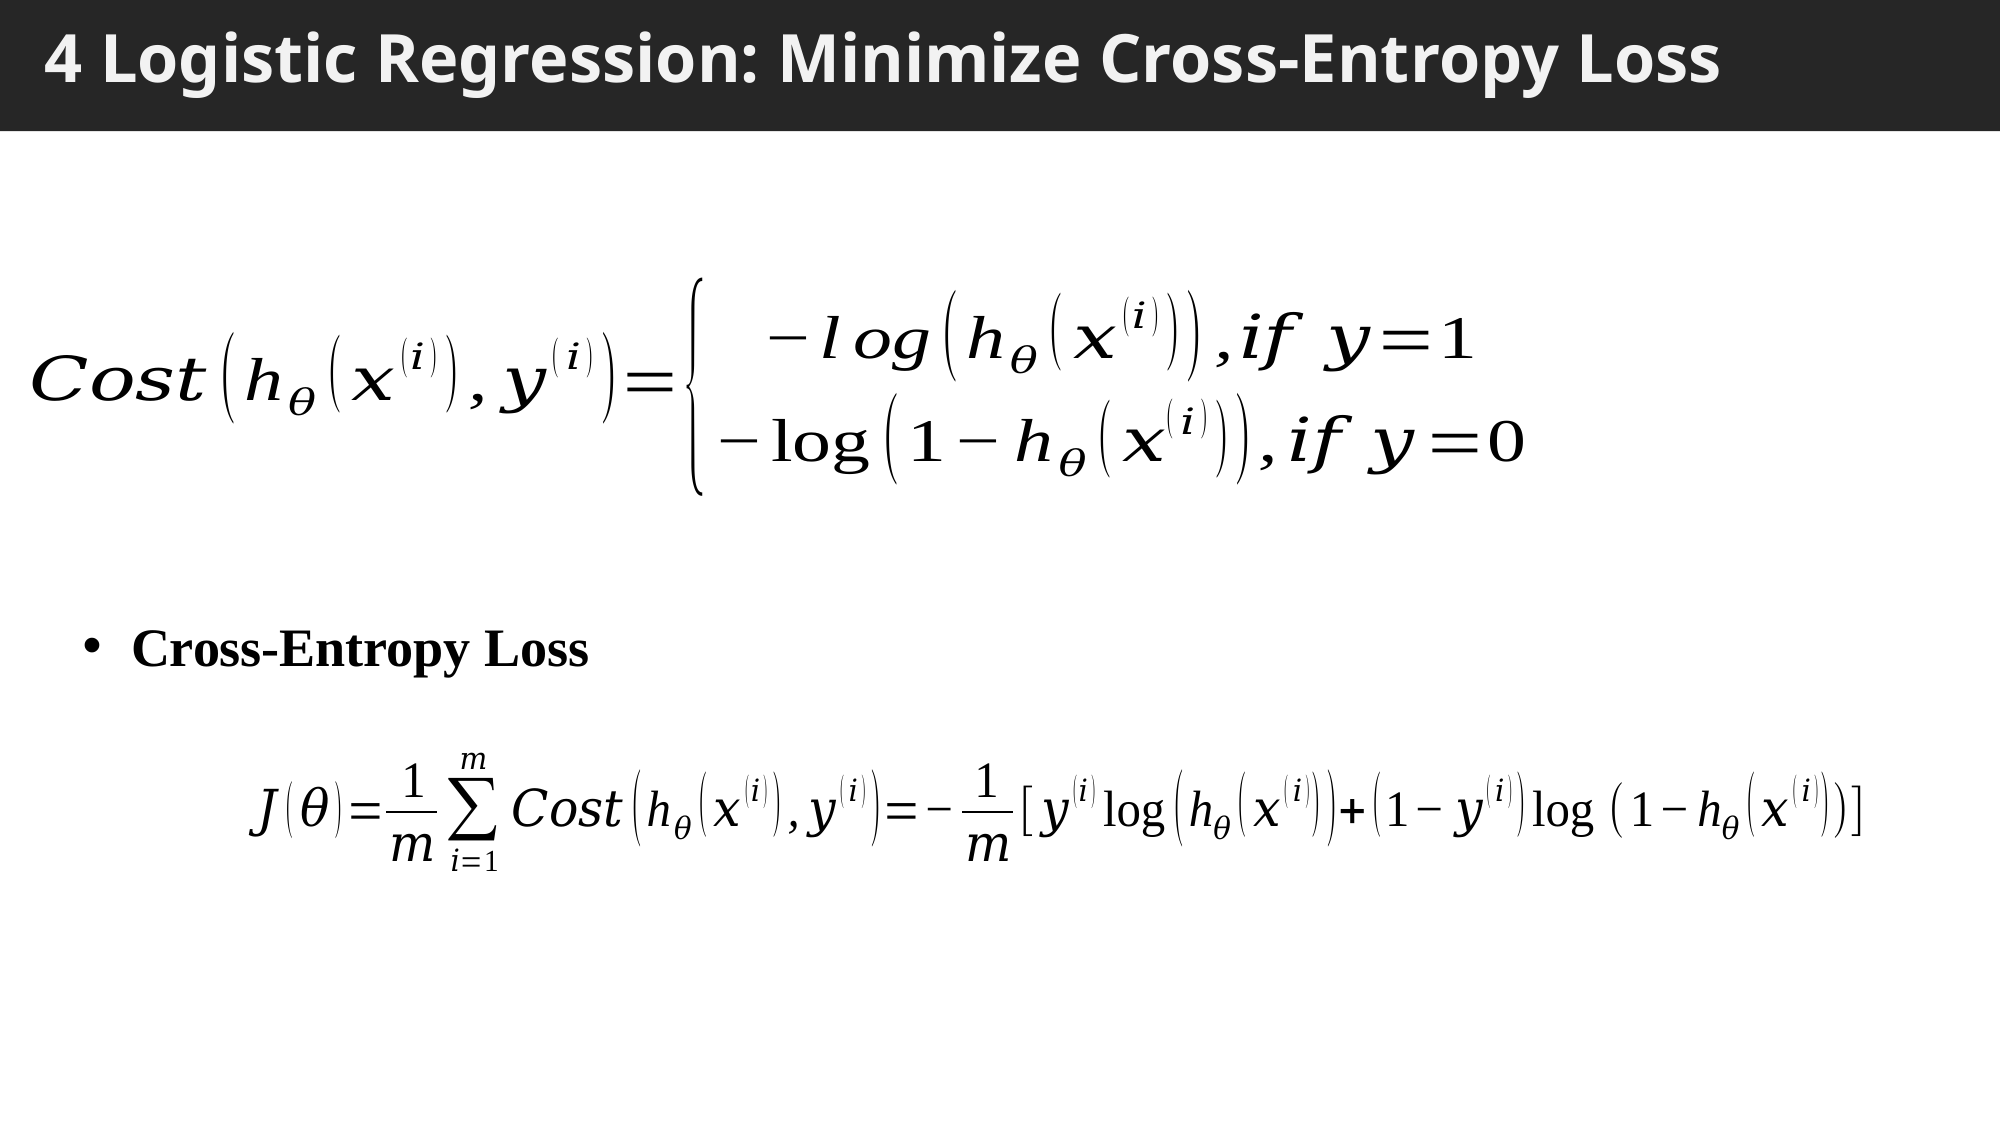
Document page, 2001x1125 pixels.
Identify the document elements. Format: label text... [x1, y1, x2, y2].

list Cross-Entropy Loss [67, 588, 782, 686]
title 4 Logistic Regression: Minimize Cross-Entropy Loss [29, 17, 2000, 119]
